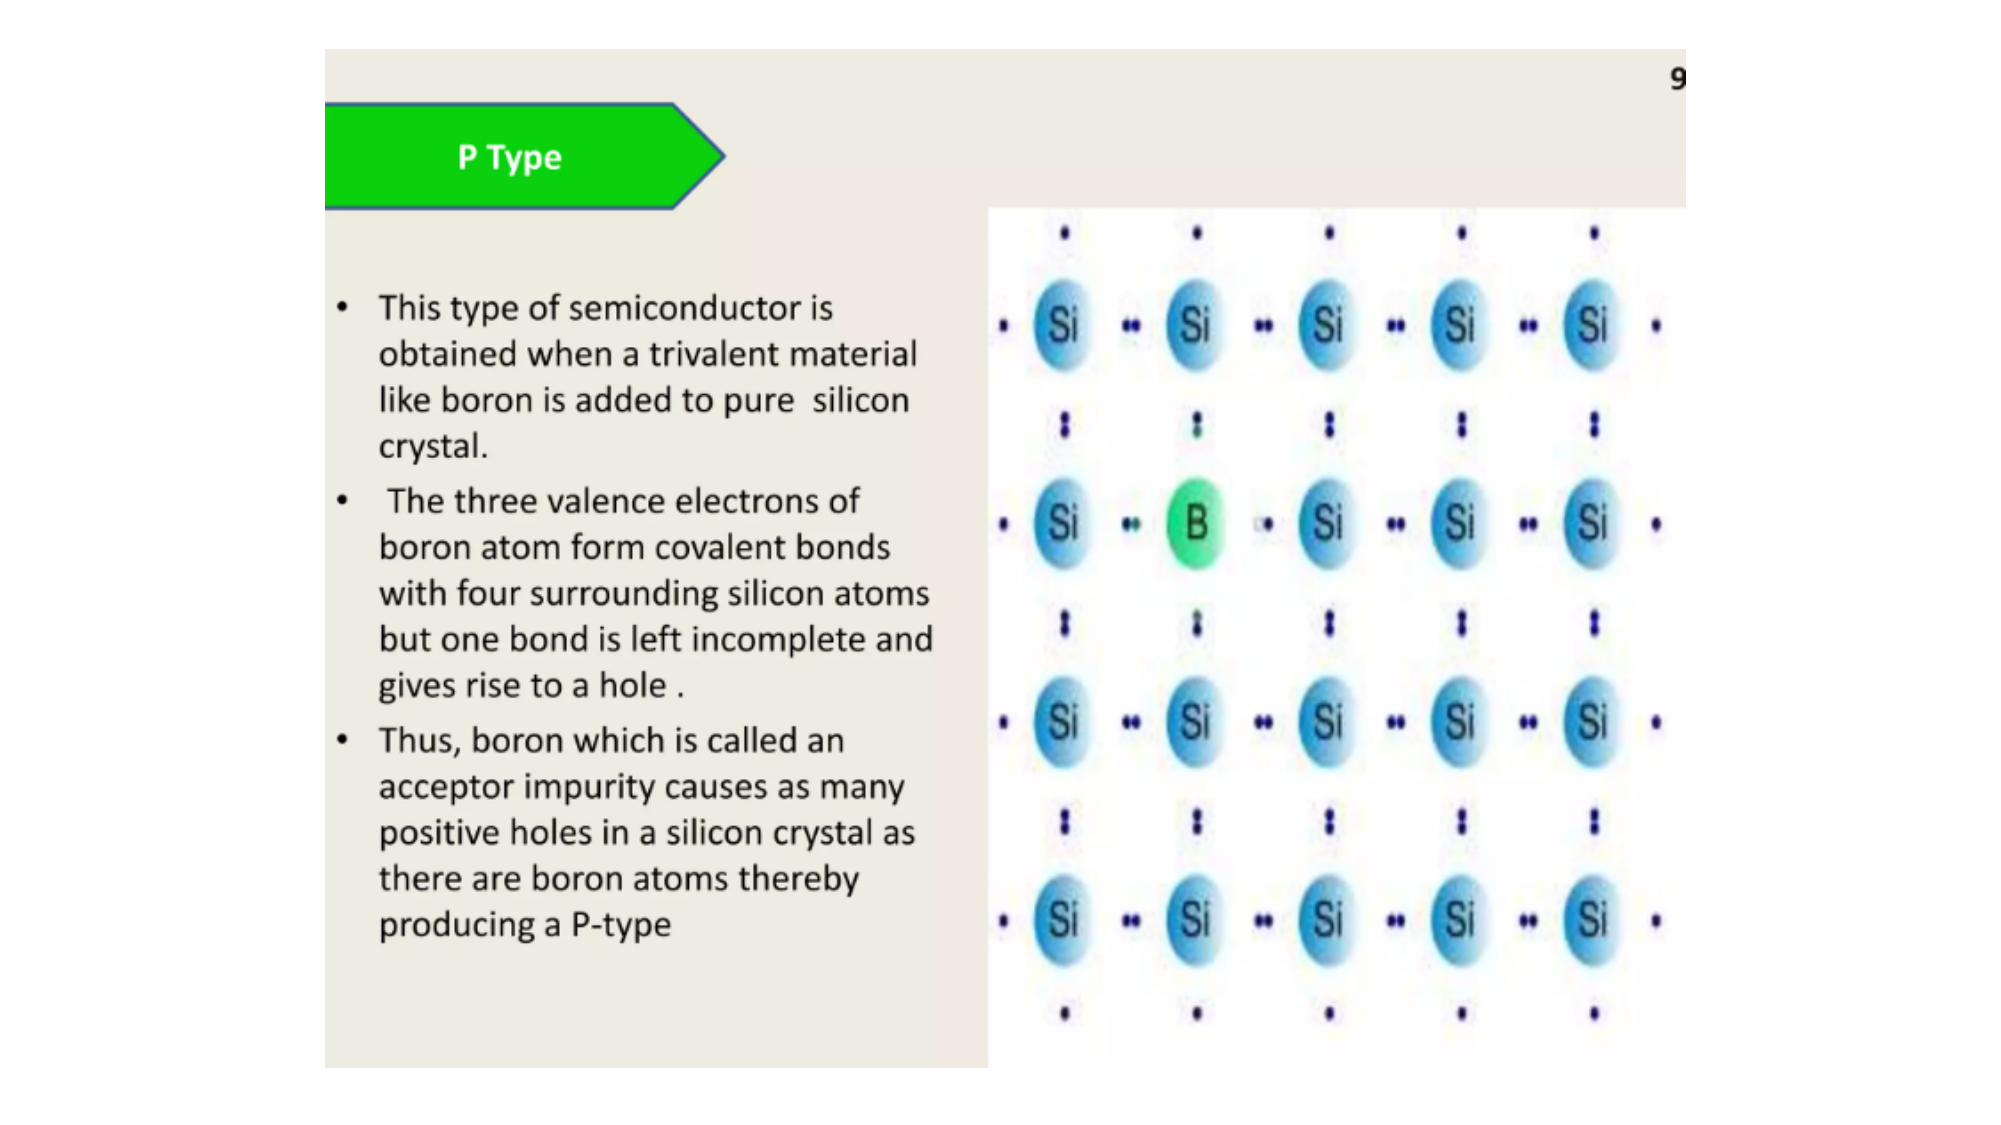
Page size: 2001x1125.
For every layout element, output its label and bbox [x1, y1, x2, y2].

picture [325, 49, 1686, 1068]
